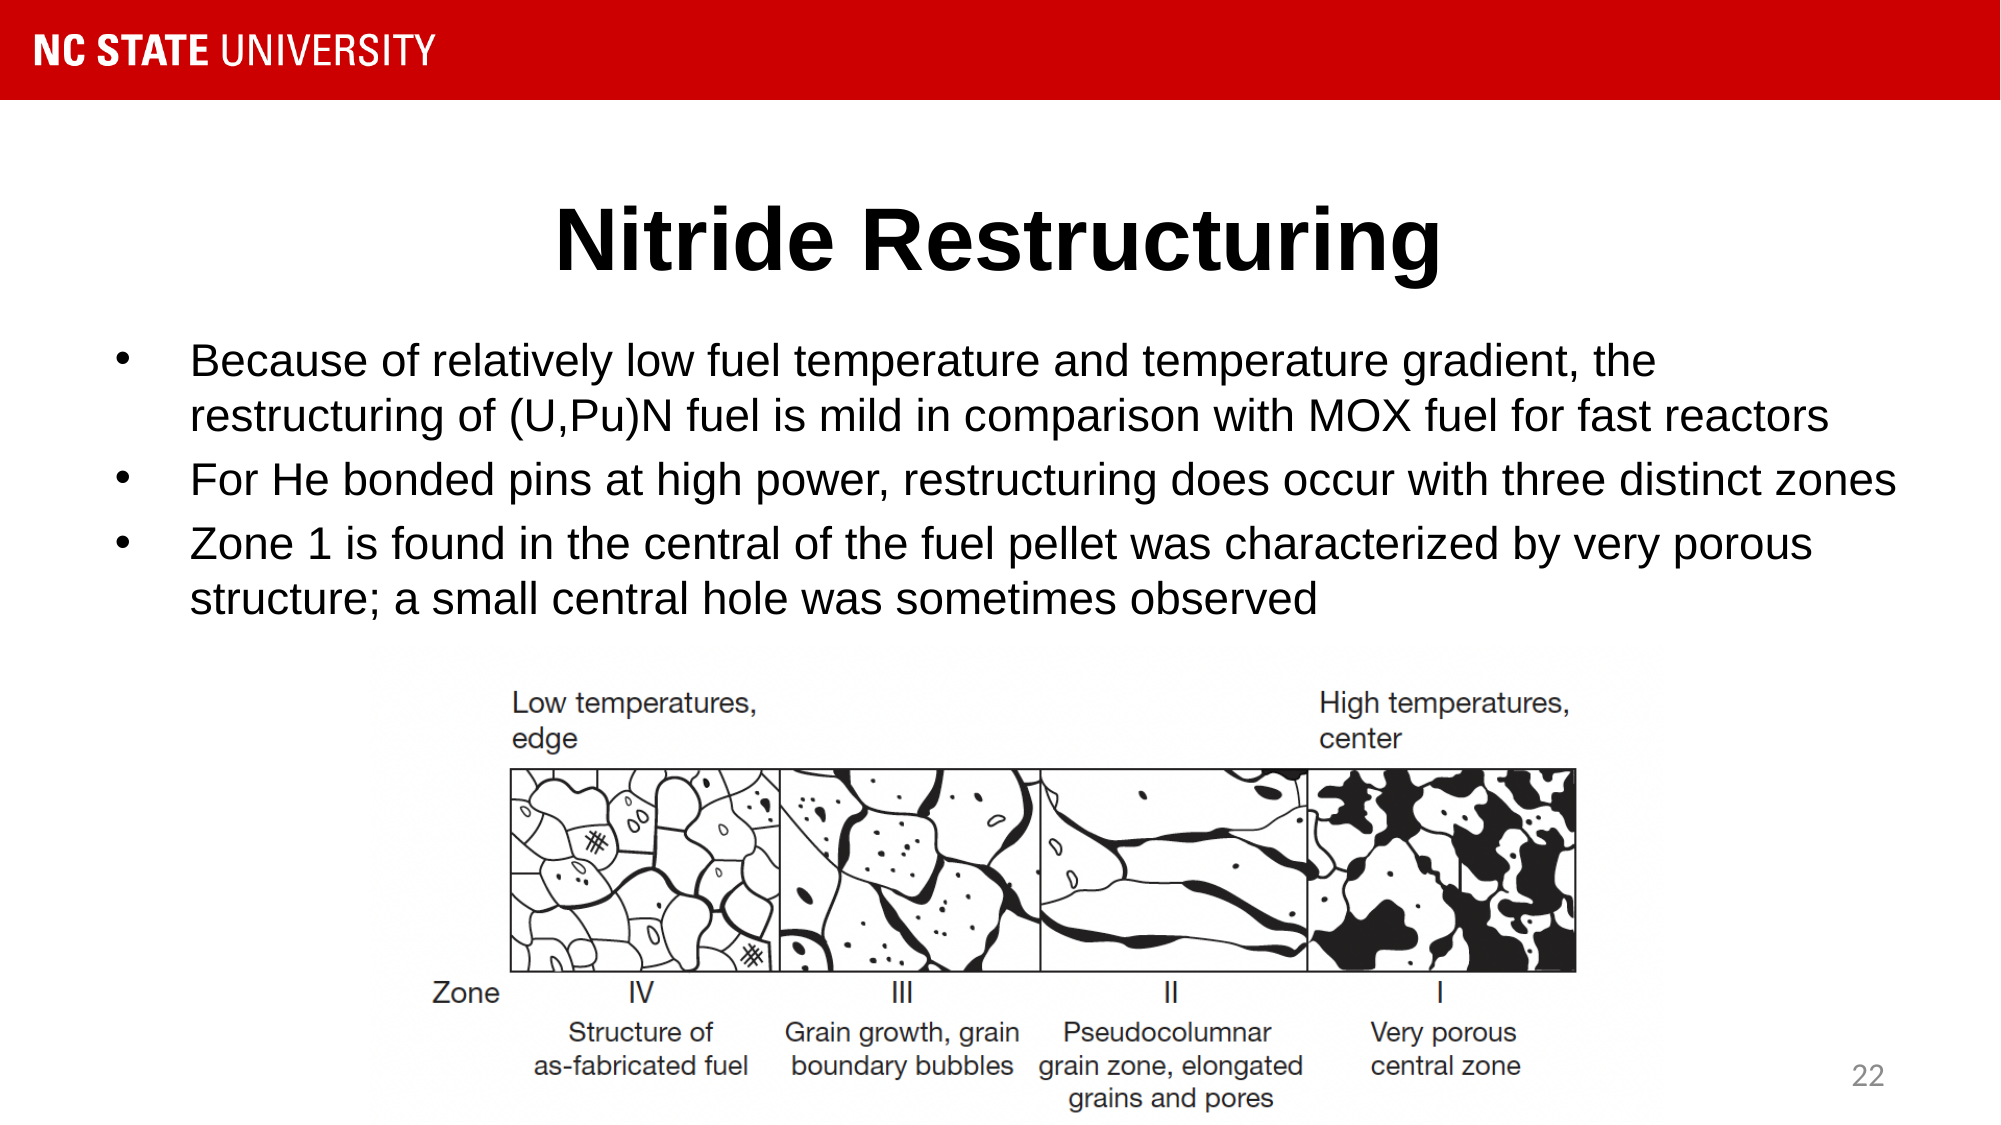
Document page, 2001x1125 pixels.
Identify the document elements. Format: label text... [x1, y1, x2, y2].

title Nitride Restructuring [99, 147, 1900, 322]
slide_number 22 [1669, 1042, 1900, 1103]
list Because of relatively low fuel temperature and temperature gradient, the restructuring of (U,Pu)N fuel is mild in comparison with MOX fuel for fast reactors For He bonded pins at high power, restructuring does occur with three distinct zones Zone 1 is found in the central of the fuel pellet was characterized by very porous structure; a small central hole was sometimes observed [99, 322, 1921, 669]
picture [369, 645, 1664, 1125]
picture [0, 0, 2001, 100]
